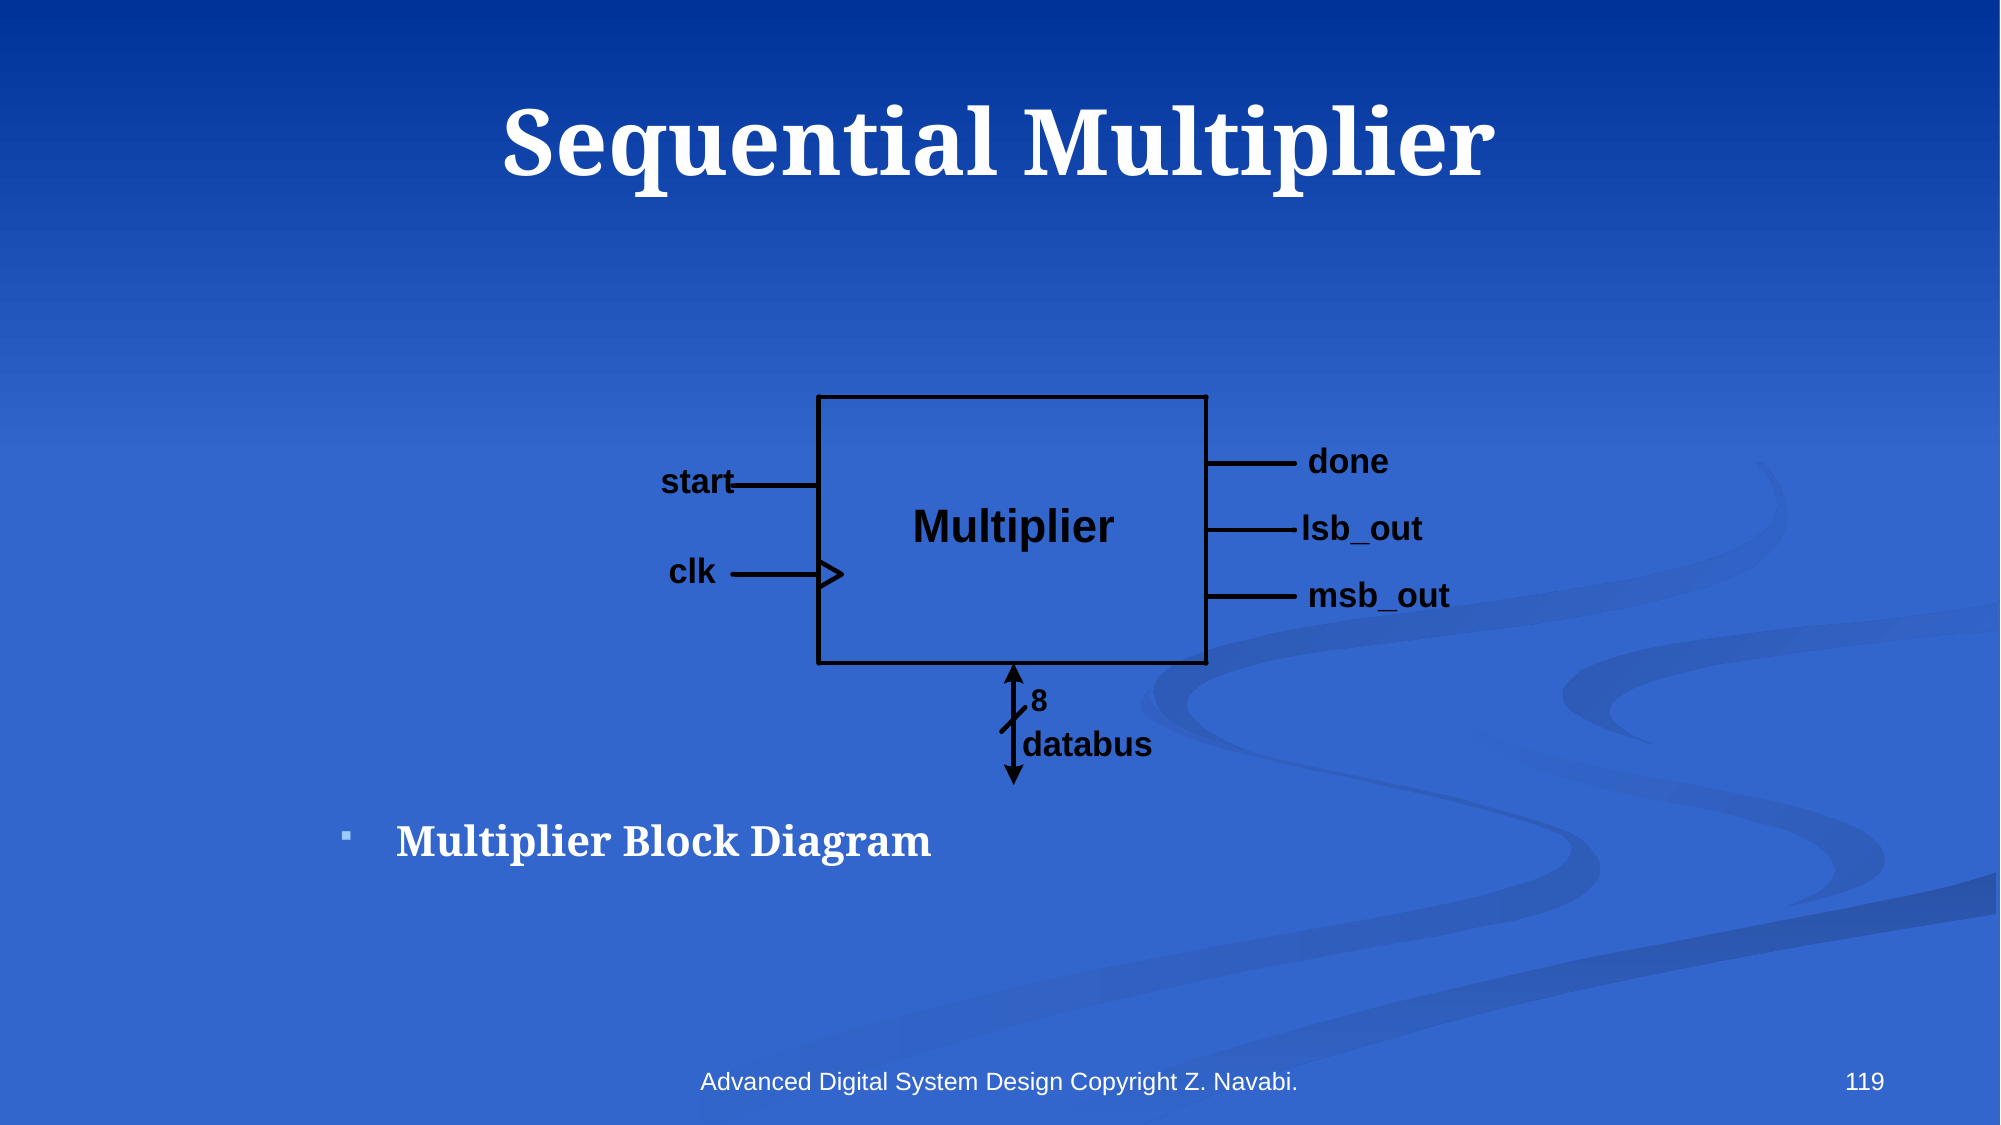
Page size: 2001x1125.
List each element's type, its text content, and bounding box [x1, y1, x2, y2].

slide_number 119 [1433, 1024, 1901, 1104]
footer Advanced Digital System Design Copyright Z. Navabi. [683, 1024, 1317, 1104]
title Sequential Multiplier [287, 44, 1713, 233]
text_box Multiplier Block Diagram [324, 824, 1675, 900]
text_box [599, 386, 1466, 813]
